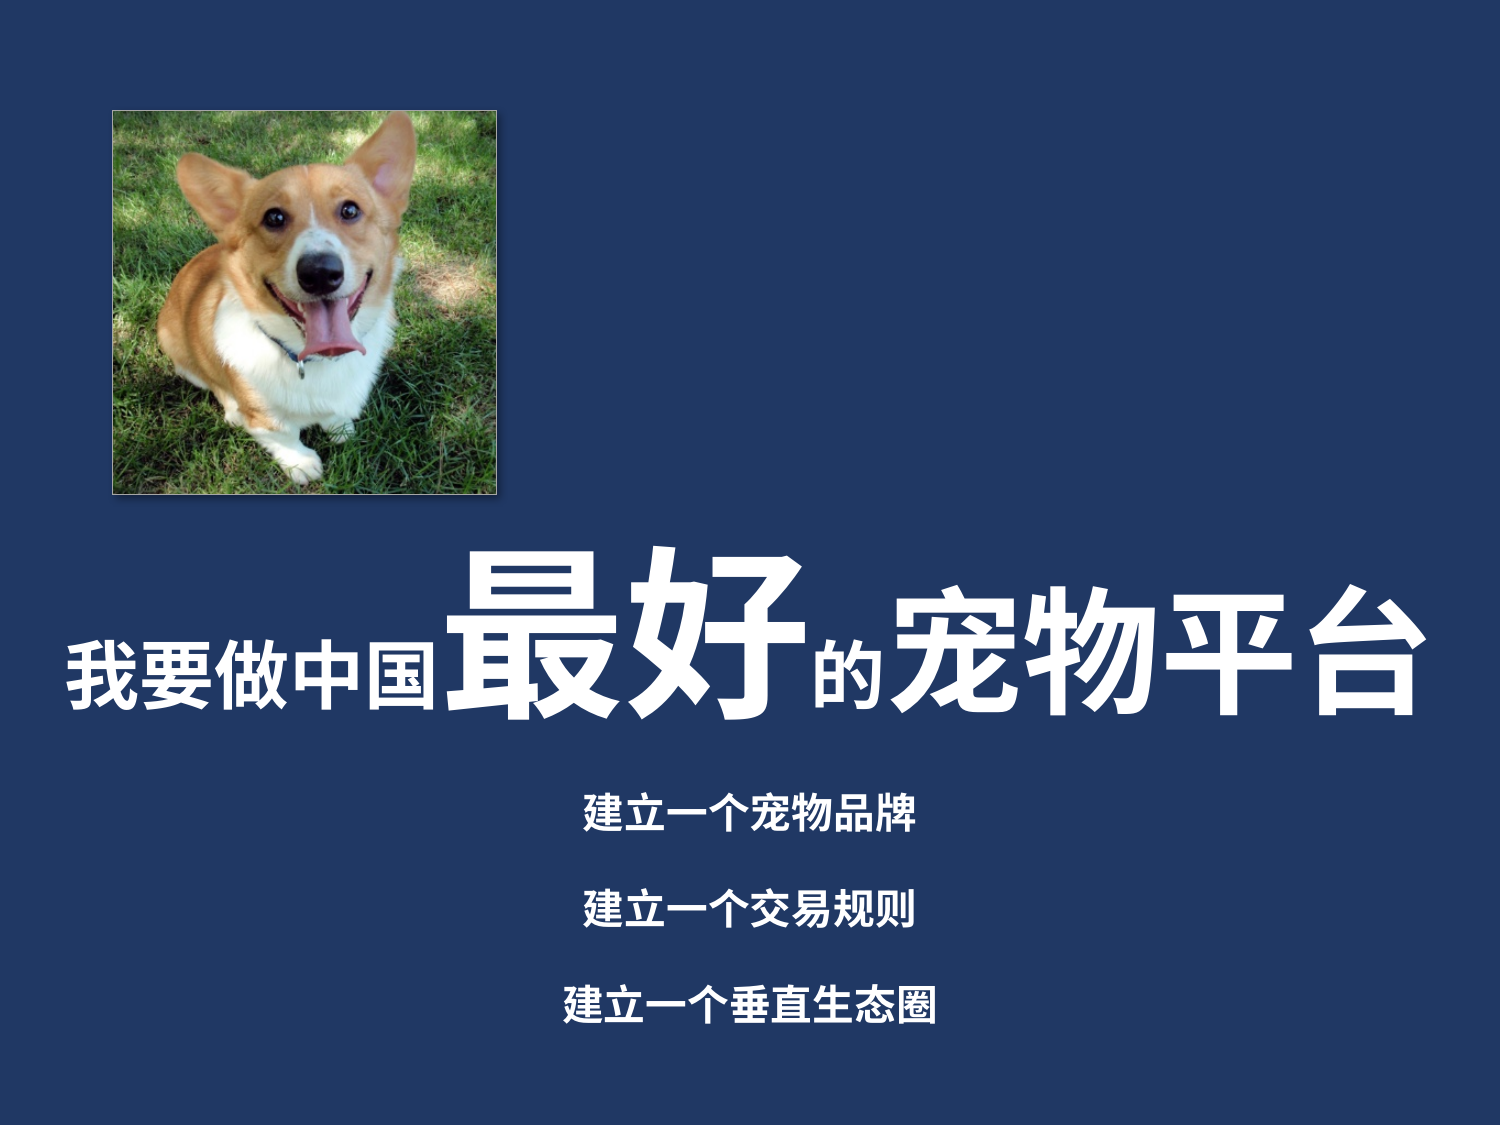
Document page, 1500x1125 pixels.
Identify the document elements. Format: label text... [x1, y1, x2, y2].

picture [112, 110, 497, 495]
text_box 建立一个宠物品牌 建立一个交易规则 建立一个垂直生态圈 [375, 753, 1125, 1058]
title 我要做中国最好的宠物平台 [0, 534, 1500, 753]
